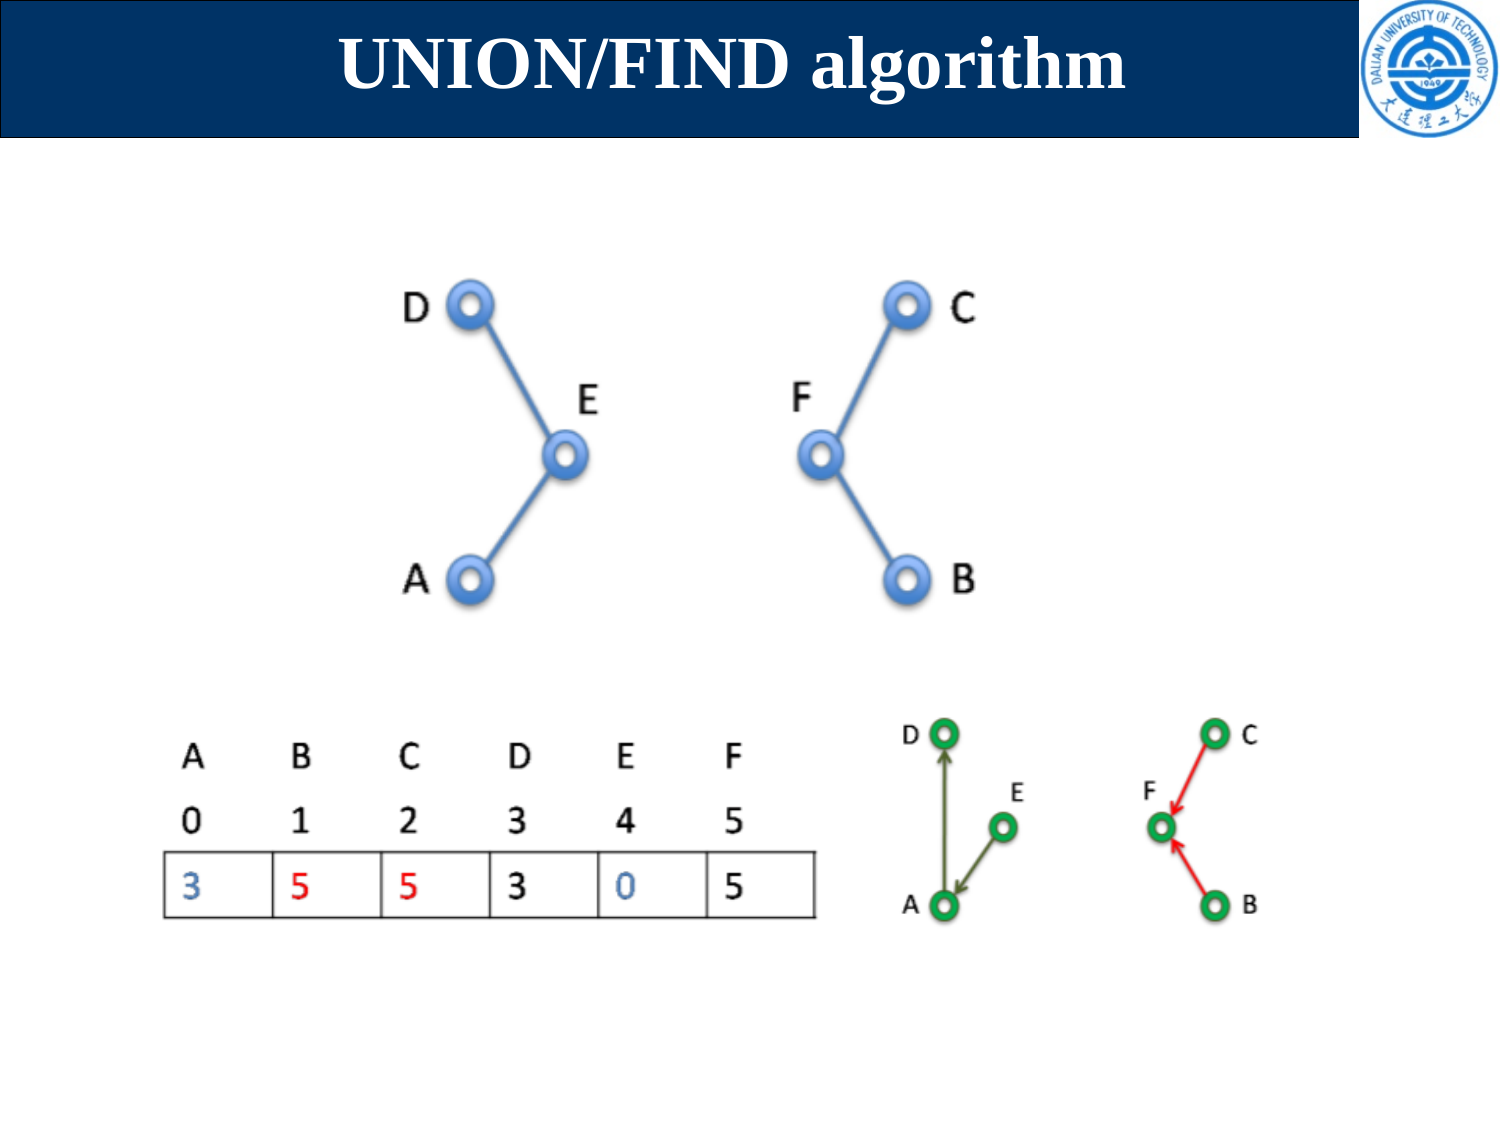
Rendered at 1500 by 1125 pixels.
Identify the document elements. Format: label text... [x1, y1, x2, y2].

picture [348, 255, 1027, 646]
picture [1359, 0, 1500, 138]
text_box UNION/FIND algorithm [88, 0, 1376, 121]
picture [147, 703, 1308, 939]
